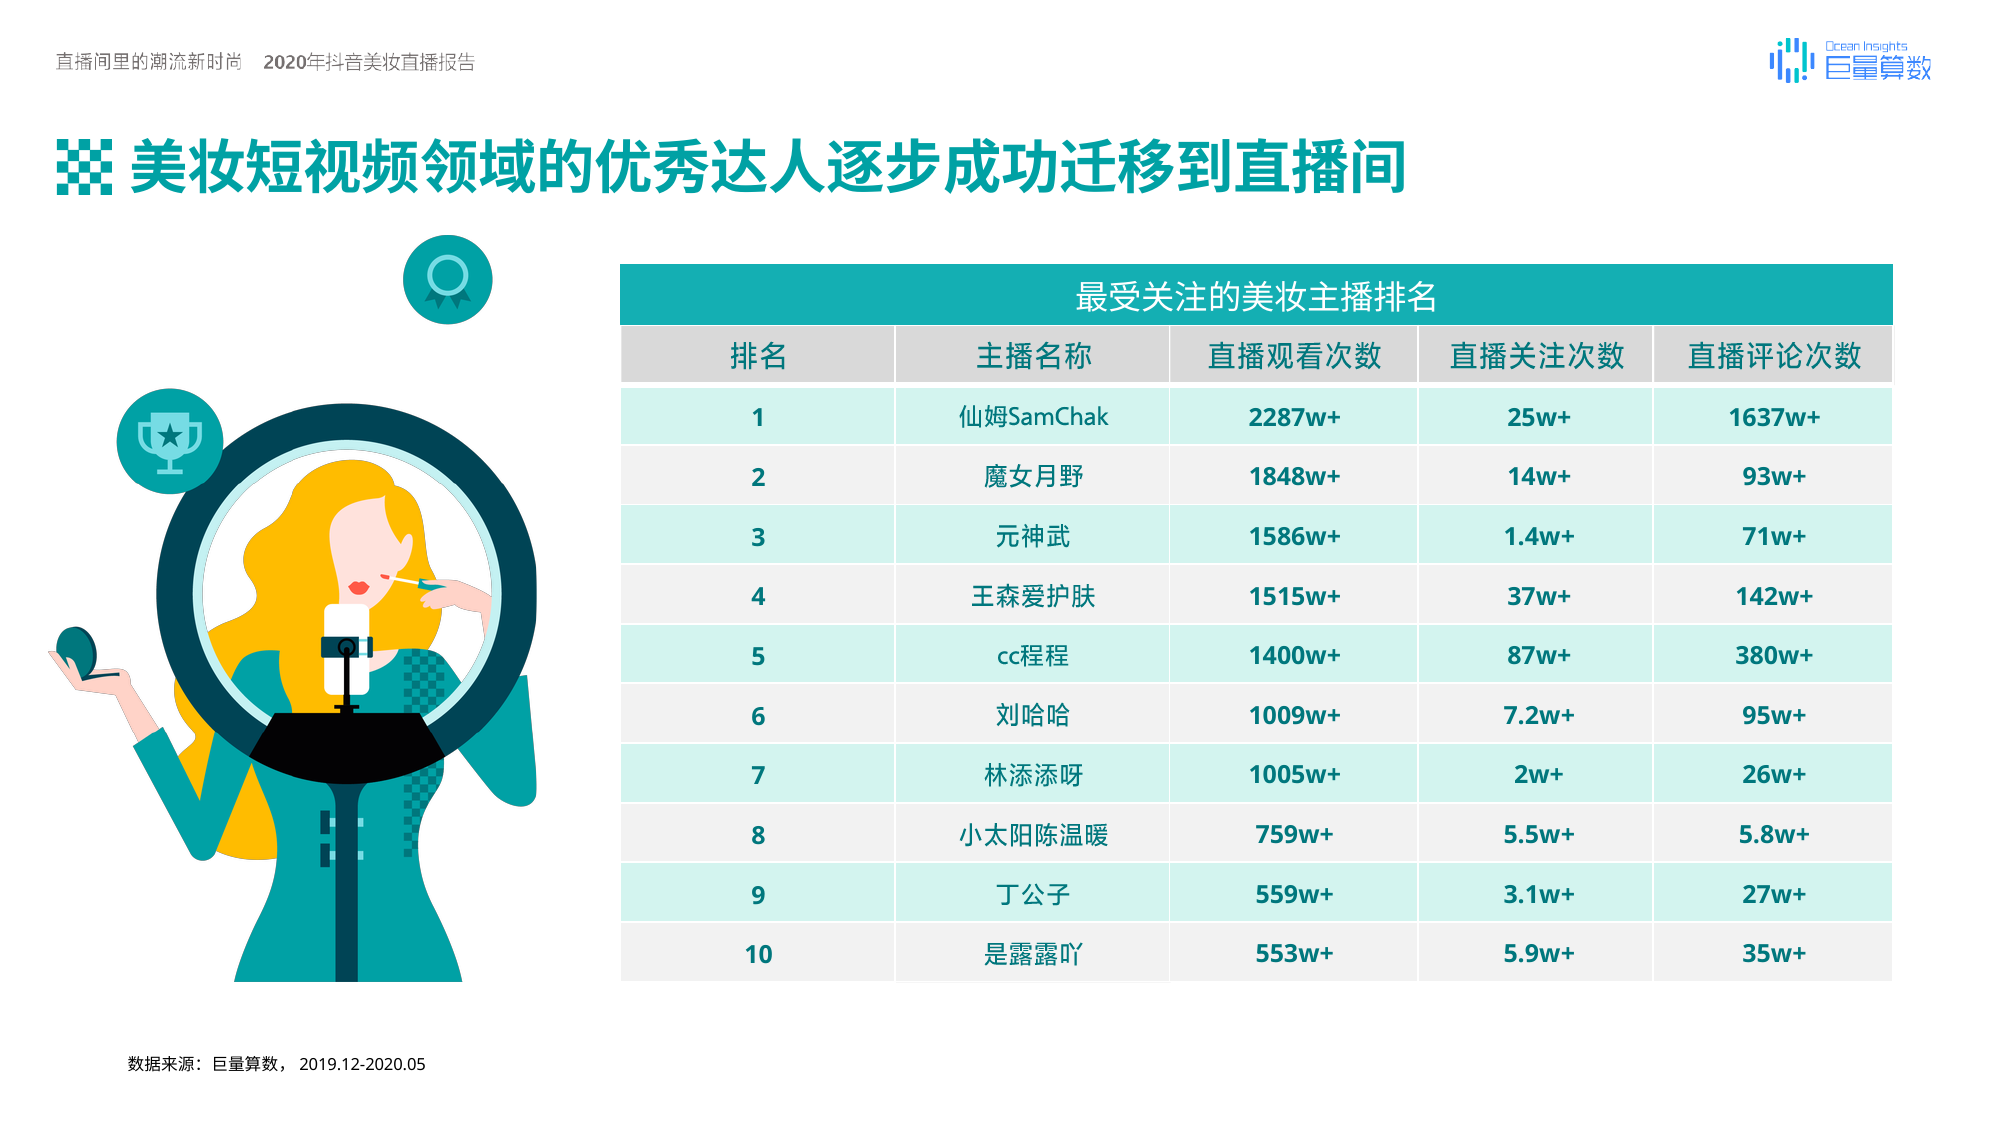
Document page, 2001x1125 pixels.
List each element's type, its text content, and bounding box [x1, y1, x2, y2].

table_cell [896, 326, 1169, 382]
table_cell 7 [621, 744, 894, 802]
table_cell [896, 923, 1169, 981]
table_cell 1009w+ [1170, 684, 1417, 742]
table_cell 71w+ [1654, 505, 1892, 563]
text_box [1449, 338, 1655, 373]
table_cell 1637w+ [1654, 388, 1892, 444]
text_box [1687, 338, 1892, 373]
picture [1853, 55, 1904, 80]
text_box [78, 183, 91, 195]
table_cell 5 [621, 625, 894, 682]
text_box [1826, 41, 1840, 51]
text_box [975, 338, 1122, 373]
table_cell [1419, 326, 1652, 382]
table_cell 27w+ [1654, 863, 1892, 921]
text_box [995, 521, 1096, 551]
picture [1769, 38, 1815, 83]
text_box [958, 402, 1008, 431]
table_cell 1 [621, 388, 894, 444]
text_box [100, 183, 112, 195]
text_box [983, 940, 1109, 969]
table_cell 4 [621, 565, 894, 623]
text_box [1008, 402, 1123, 431]
table_cell 5.8w+ [1654, 804, 1892, 861]
text_box [78, 139, 91, 151]
text_box [56, 139, 69, 151]
table_cell 37w+ [1419, 565, 1652, 623]
picture [1907, 56, 1931, 80]
text_box [89, 149, 102, 162]
picture [1826, 56, 1850, 79]
table_cell 35w+ [1654, 923, 1892, 981]
table_cell 87w+ [1419, 625, 1652, 682]
table_cell [896, 804, 1169, 861]
table_cell [896, 863, 1169, 921]
table_cell [1654, 326, 1892, 382]
text_box [983, 461, 1109, 491]
table_cell 26w+ [1654, 744, 1892, 802]
table_header 最受关注的美妆主播排名 [620, 264, 1893, 325]
text_box [995, 701, 1096, 730]
table_cell [896, 625, 1169, 682]
table_cell [896, 684, 1169, 742]
table_cell 1848w+ [1170, 446, 1417, 504]
table_cell [896, 744, 1169, 802]
text_box [970, 581, 1121, 611]
text_box [958, 820, 1134, 850]
table_cell 14w+ [1419, 446, 1652, 504]
text_box [56, 183, 69, 195]
text_box [48, 235, 537, 982]
title 美妆短视频领域的优秀达人逐步成功迁移到直播间 [127, 127, 1414, 318]
table_cell 3 [621, 505, 894, 563]
table_cell [896, 446, 1169, 504]
table_cell 2 [621, 446, 894, 504]
table_cell 2w+ [1419, 744, 1652, 802]
table_cell 9 [621, 863, 894, 921]
picture [264, 52, 475, 71]
table_cell 2287w+ [1170, 388, 1417, 444]
table_cell 95w+ [1654, 684, 1892, 742]
text_box [100, 139, 112, 151]
table_cell [621, 326, 894, 382]
text_box [1207, 338, 1412, 373]
table_cell 7.2w+ [1419, 684, 1652, 742]
text_box [983, 760, 1109, 790]
table_cell 1515w+ [1170, 565, 1417, 623]
text_box [67, 172, 80, 184]
table_cell [896, 388, 1169, 444]
table_cell [896, 565, 1169, 623]
text_box [995, 880, 1096, 909]
table_cell 10 [621, 923, 894, 981]
table_cell 25w+ [1419, 388, 1652, 444]
text_box [78, 161, 91, 173]
table_cell 5.9w+ [1419, 923, 1652, 981]
table_cell 553w+ [1170, 923, 1417, 981]
text_box [56, 161, 69, 173]
table_cell [1170, 326, 1417, 382]
table_cell 5.5w+ [1419, 804, 1652, 861]
text_box 数据来源：巨量算数，2019.12-2020.05 [125, 1051, 430, 1074]
text_box [729, 338, 818, 373]
text_box [100, 161, 112, 173]
table_cell 1586w+ [1170, 505, 1417, 563]
table_cell 759w+ [1170, 804, 1417, 861]
table_cell 380w+ [1654, 625, 1892, 682]
table_cell 6 [621, 684, 894, 742]
text_box [1880, 43, 1888, 53]
table_cell 3.1w+ [1419, 863, 1652, 921]
table_cell 142w+ [1654, 565, 1892, 623]
text_box [997, 641, 1019, 670]
text_box [1019, 641, 1095, 670]
table_cell [896, 505, 1169, 563]
table_cell 1005w+ [1170, 744, 1417, 802]
table_cell 1.4w+ [1419, 505, 1652, 563]
text_box [89, 172, 102, 184]
table_cell 559w+ [1170, 863, 1417, 921]
table_cell 93w+ [1654, 446, 1892, 504]
table_cell 1400w+ [1170, 625, 1417, 682]
text_box [67, 149, 80, 162]
picture [56, 52, 241, 70]
table_cell 8 [621, 804, 894, 861]
